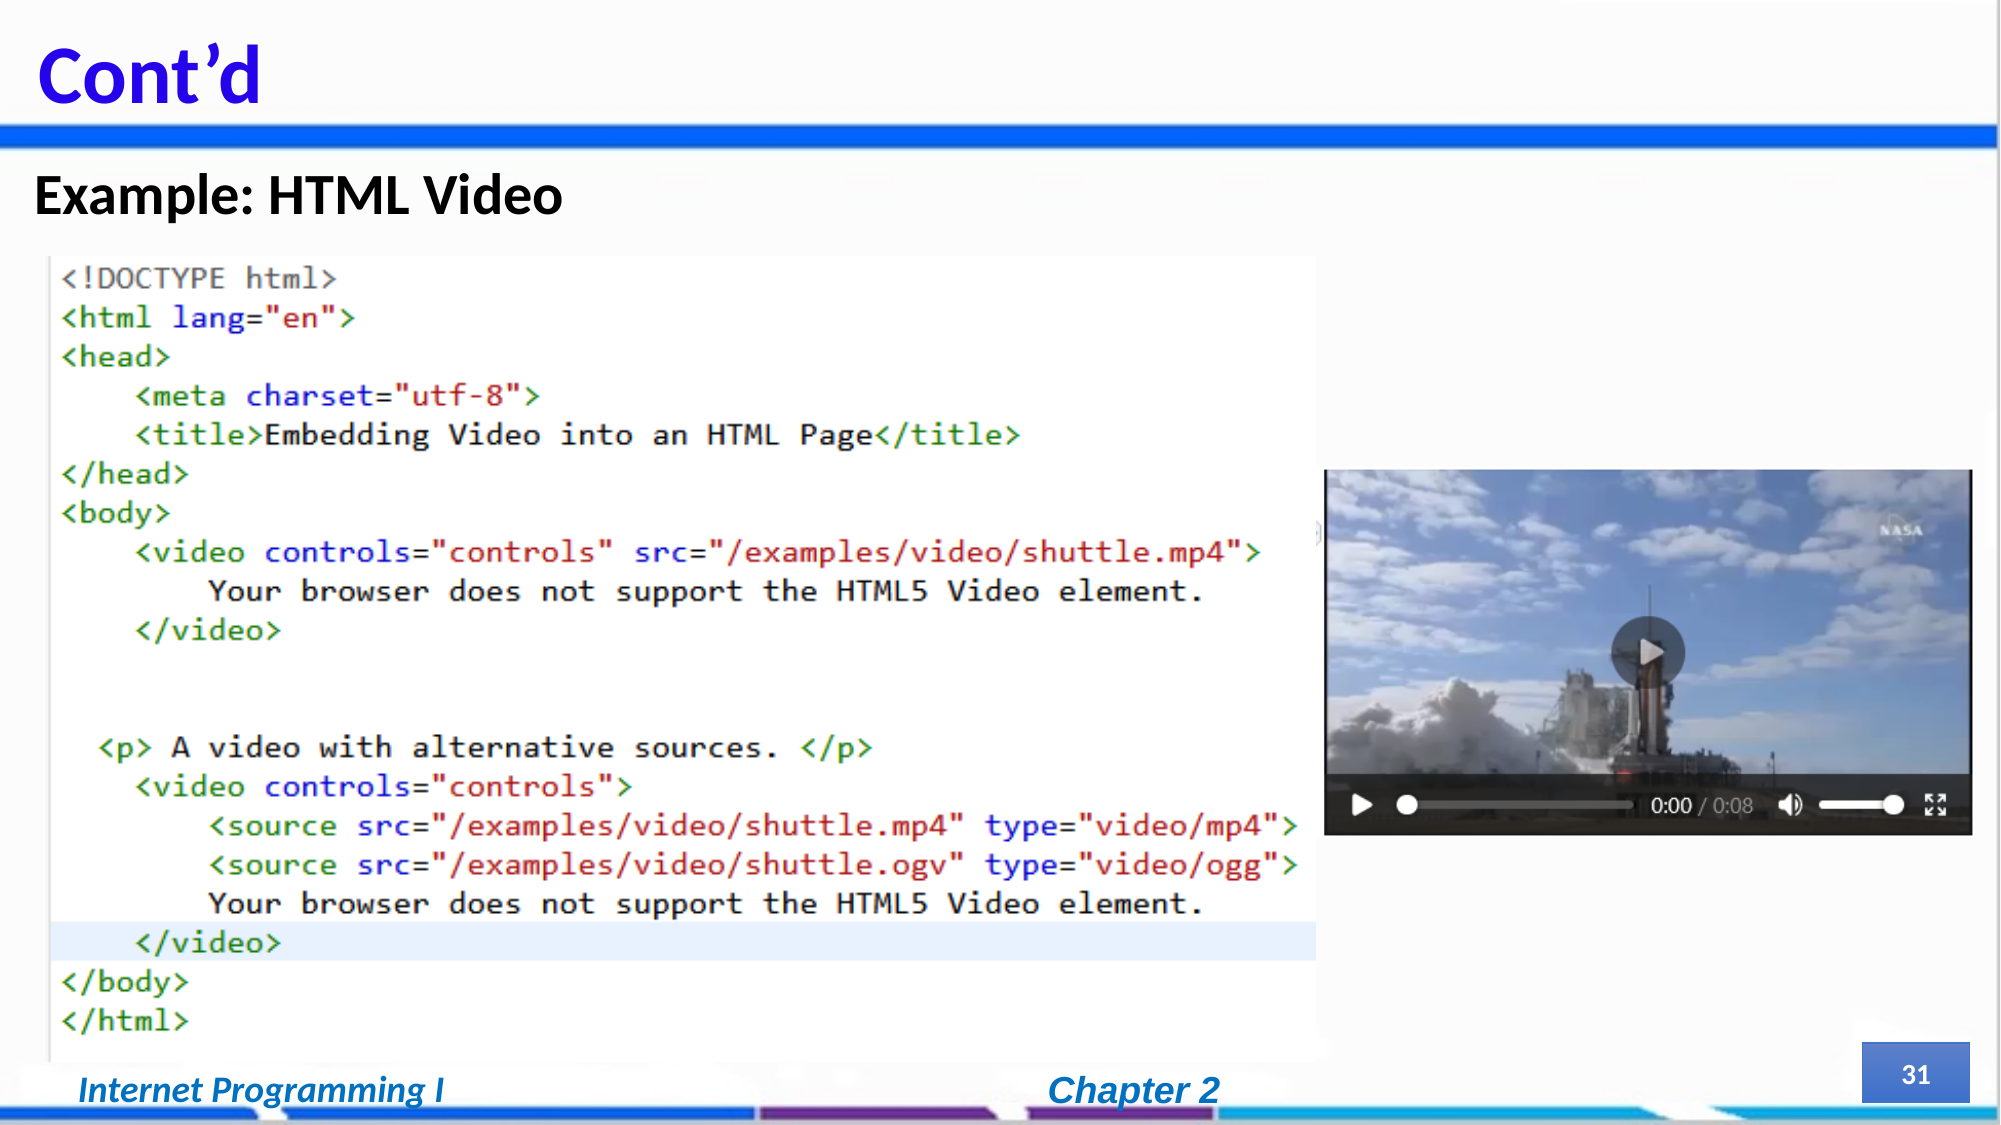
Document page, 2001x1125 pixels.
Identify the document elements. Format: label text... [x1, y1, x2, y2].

slide_number Internet Programming I [62, 1070, 672, 1118]
slide_number 31 [1862, 1042, 1970, 1103]
footer Chapter 2 [884, 1058, 1385, 1119]
picture [0, 0, 2001, 1125]
list Example: HTML Video [19, 148, 1955, 262]
title Cont’d [23, 25, 1783, 128]
